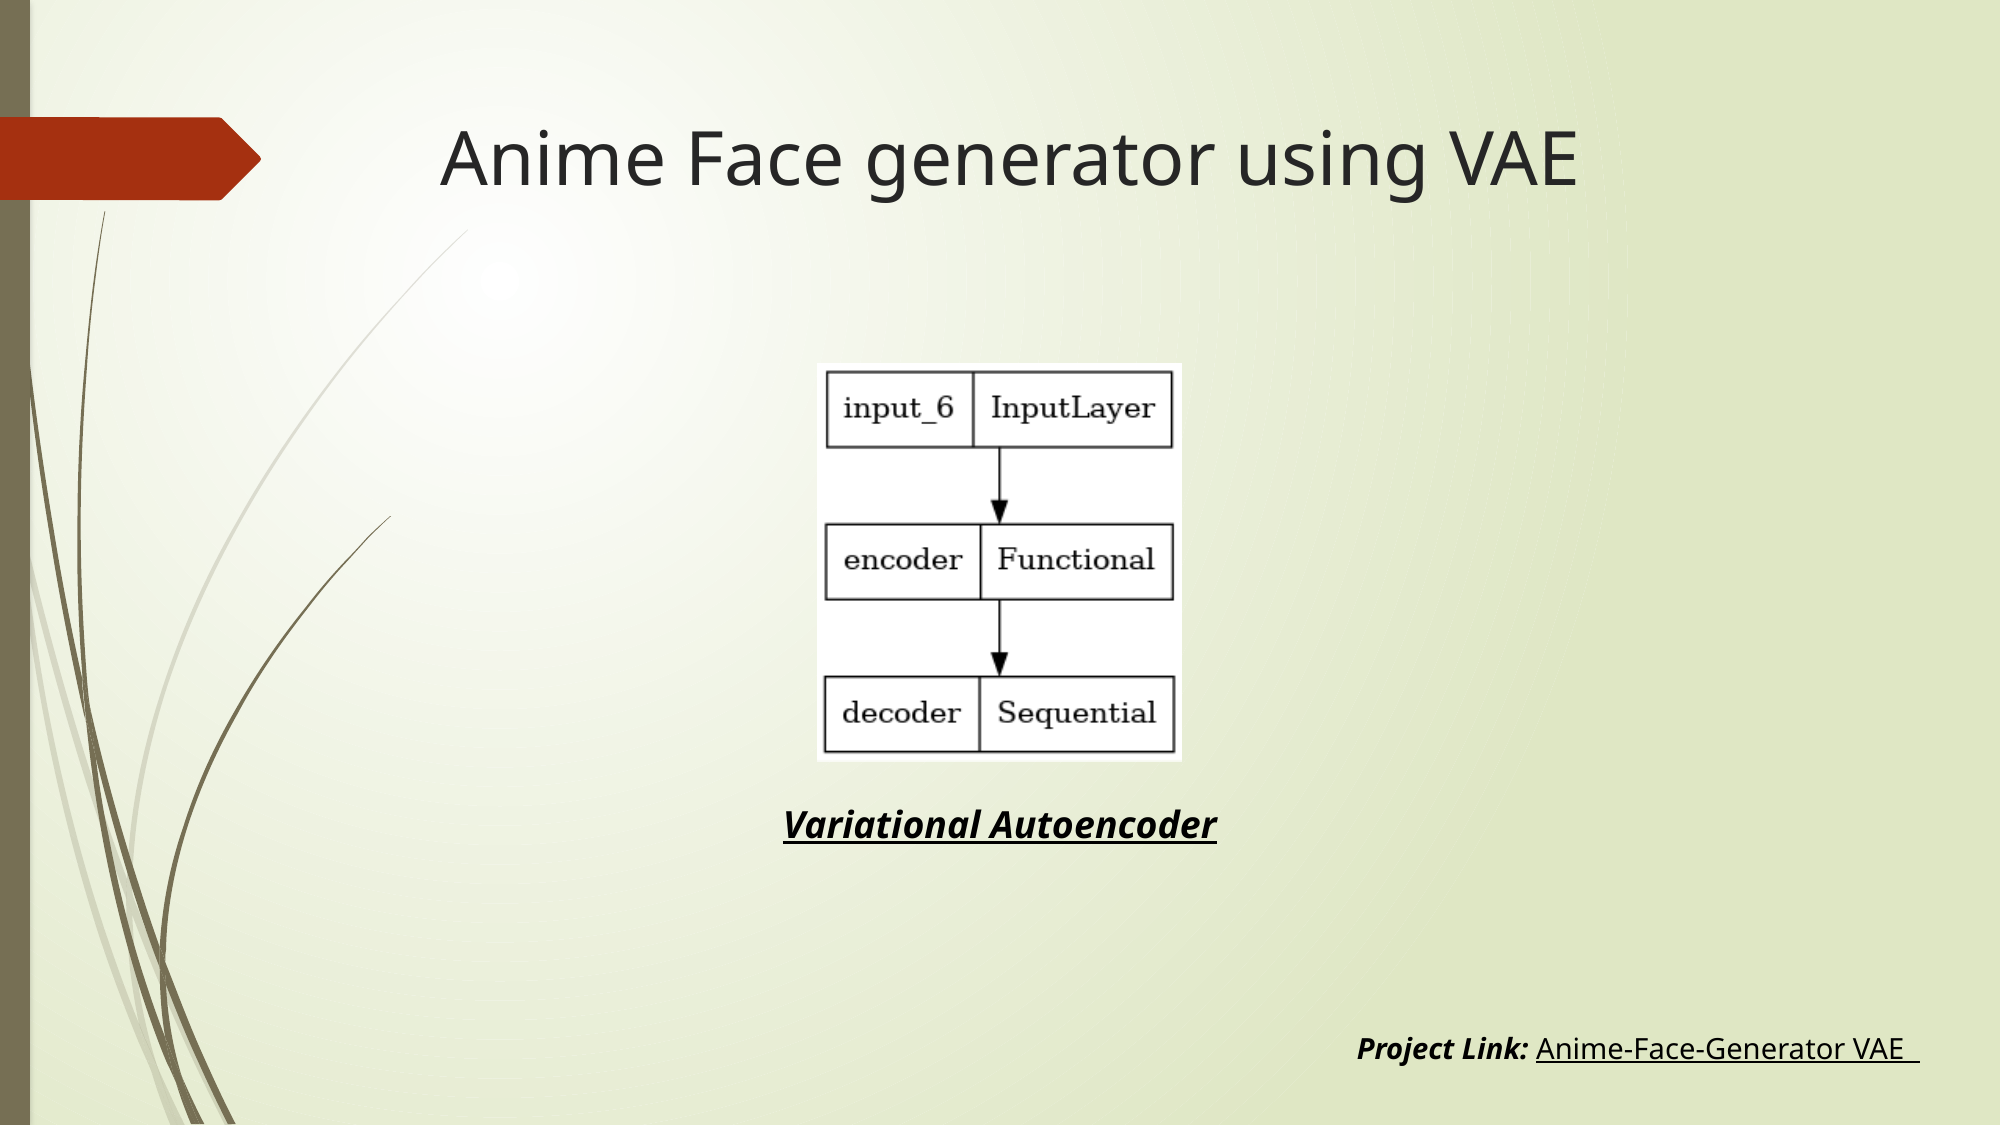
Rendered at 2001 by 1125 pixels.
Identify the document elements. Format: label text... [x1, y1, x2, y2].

picture [817, 363, 1183, 762]
title Anime Face generator using VAE [425, 102, 1888, 236]
text_box [425, 259, 1776, 780]
text_box Project Link: Anime-Face-Generator VAE [1320, 1022, 1957, 1078]
text_box Variational Autoencoder [728, 793, 1272, 854]
